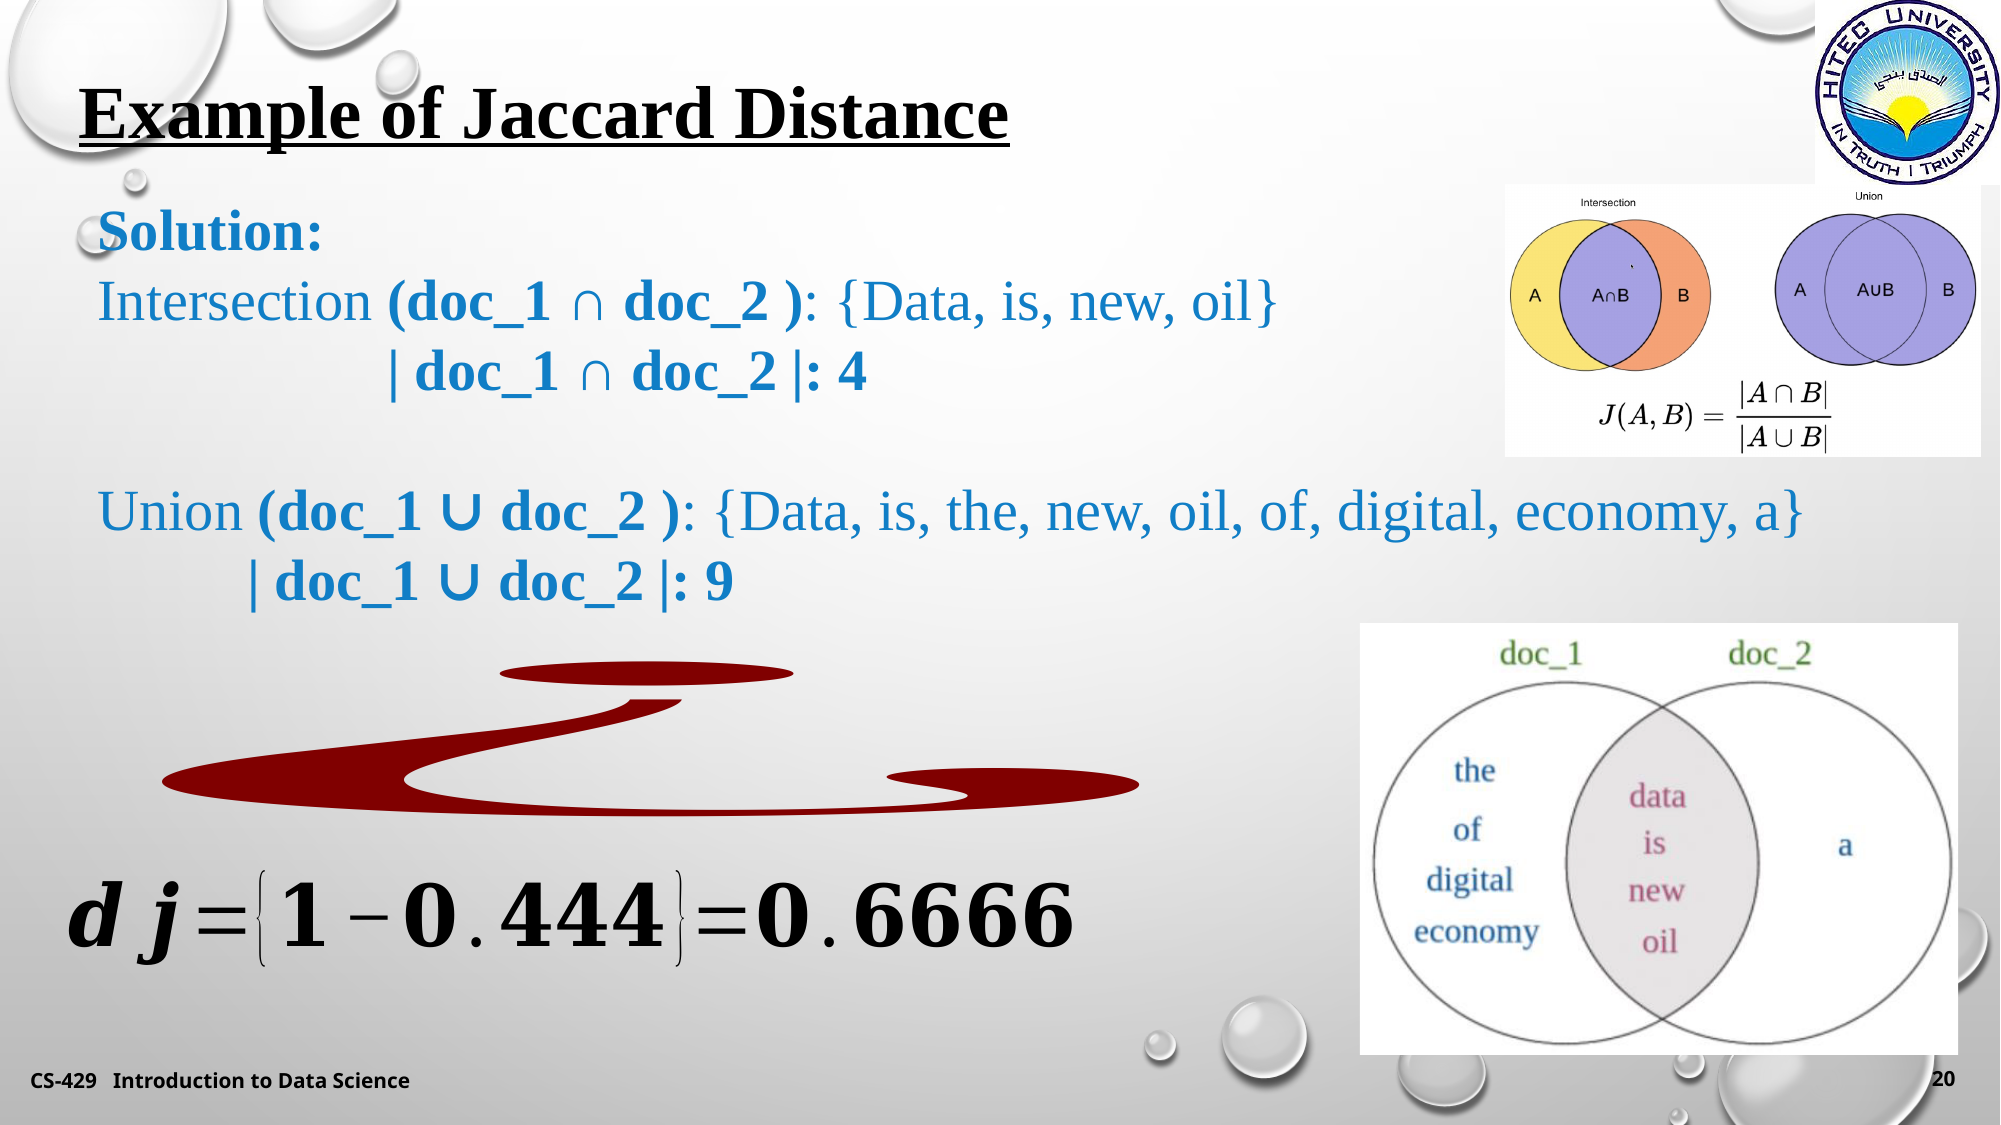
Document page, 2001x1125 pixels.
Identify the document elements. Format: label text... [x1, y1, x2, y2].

text_box Solution: Intersection (doc_1 ∩ doc_2 ): {Data, is, new, oil} | doc_1 ∩ doc_2 |: 4 Union (doc_1 ∪ doc_2 ): {Data, is, the, new, oil, of, digital, economy, a} | doc_1 ∪ doc_2 |: 9 [82, 184, 1918, 620]
footer CS-429 Introduction to Data Science [15, 1050, 1110, 1110]
slide_number 20 [1845, 1050, 1971, 1110]
picture [0, 0, 2000, 1125]
text_box Example of Jaccard Distance [64, 56, 1809, 162]
